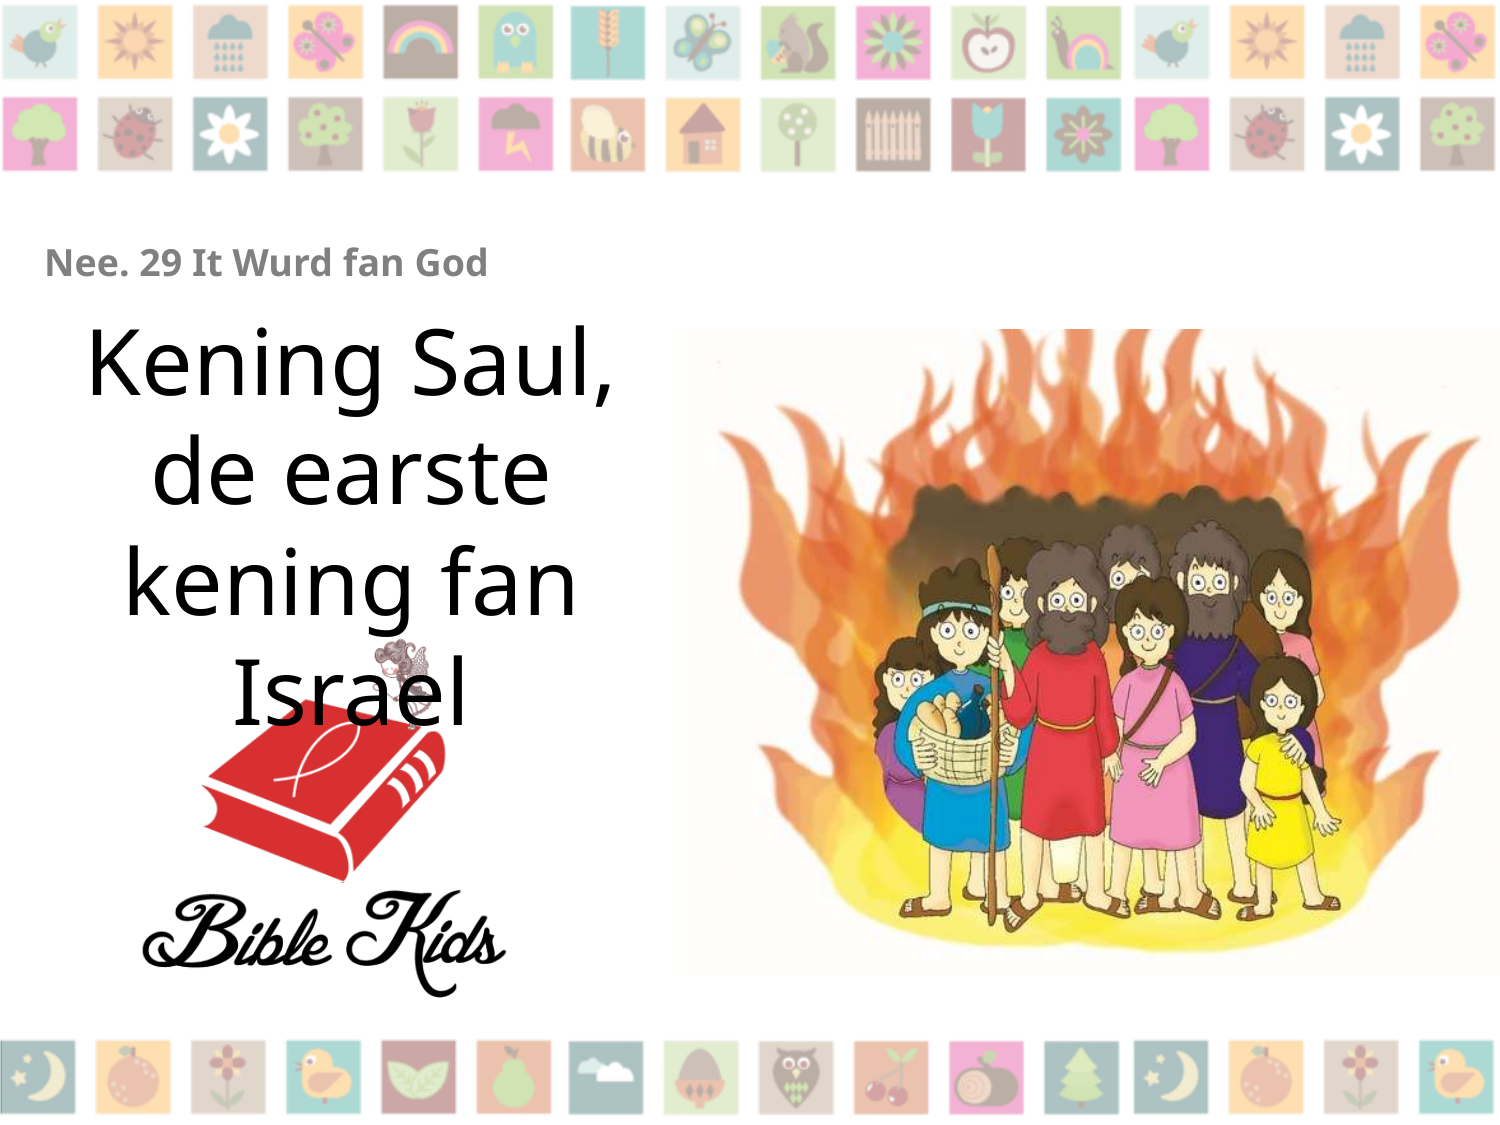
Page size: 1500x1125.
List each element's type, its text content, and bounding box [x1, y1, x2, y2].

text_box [0, 3, 1500, 181]
picture [117, 600, 544, 1027]
text_box Nee. 29 It Wurd fan God [29, 231, 573, 292]
text_box Kening Saul, de earste kening fan Israel [28, 296, 674, 751]
picture [677, 329, 1500, 977]
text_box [0, 1028, 1500, 1118]
